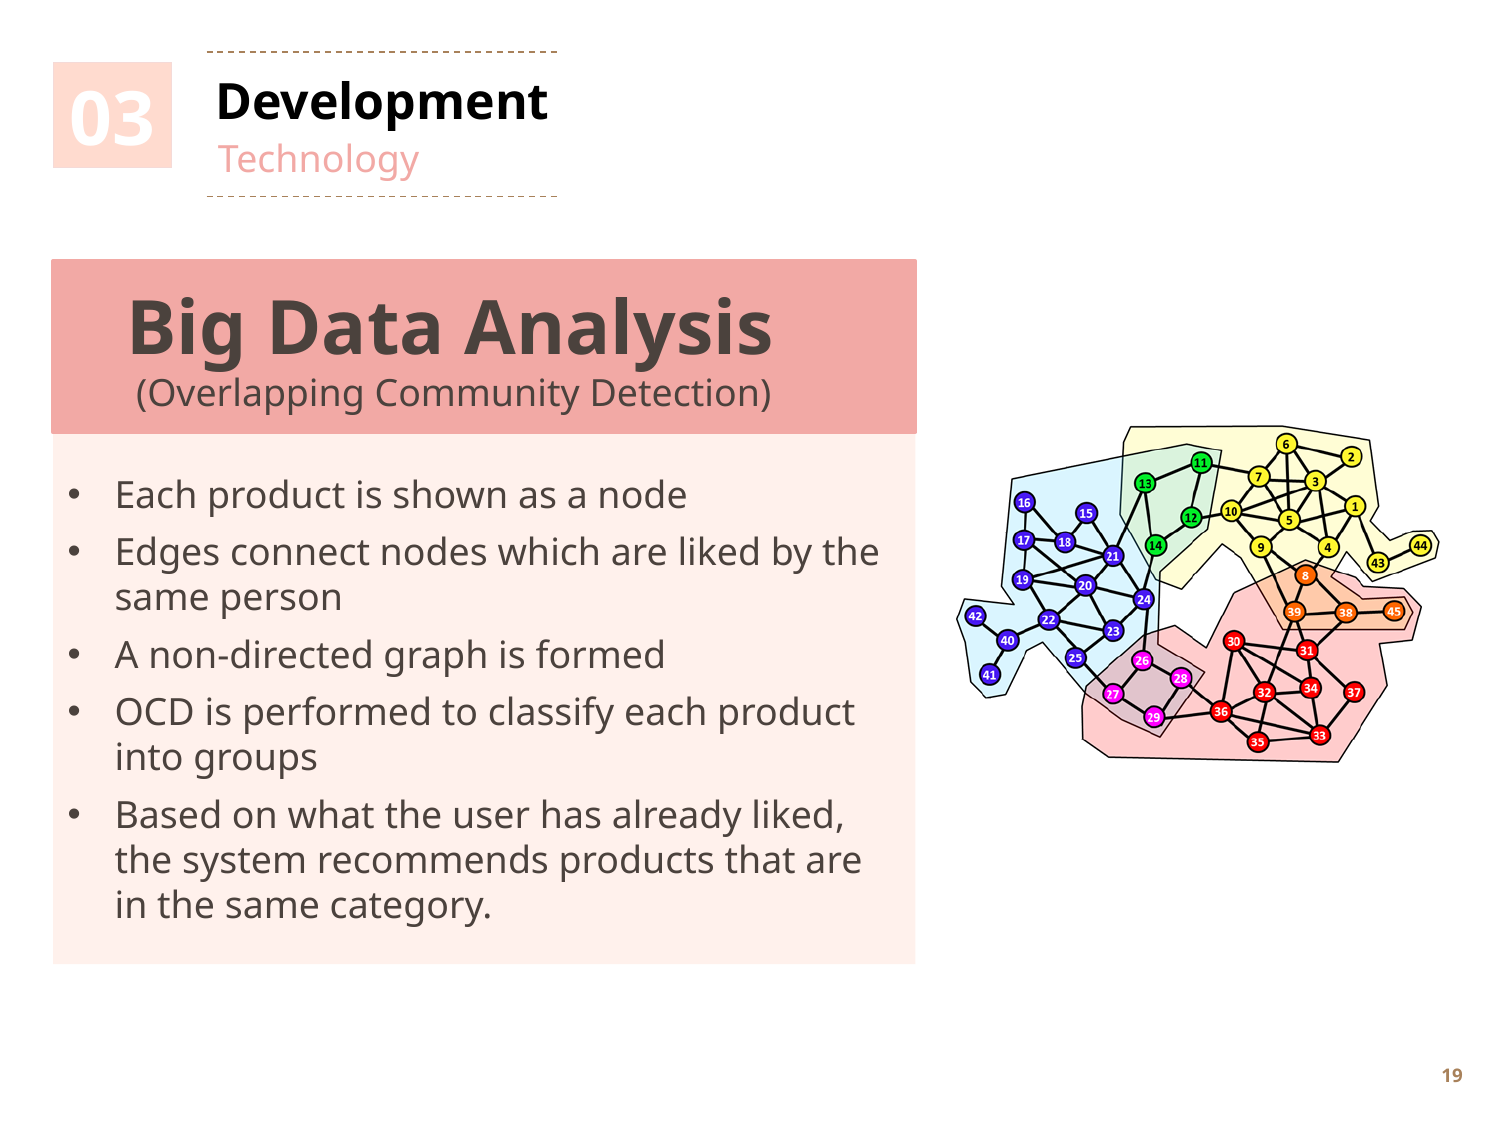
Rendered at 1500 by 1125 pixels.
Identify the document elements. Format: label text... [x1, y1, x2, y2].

text_box 03 [53, 62, 172, 168]
slide_number 18 [1128, 1046, 1478, 1107]
text_box Technology [203, 127, 435, 188]
text_box Big Data Analysis (Overlapping Community Detection) [51, 259, 917, 434]
text_box Each product is shown as a node Edges connect nodes which are liked by the same person A non-directed graph is formed OCD is performed to classify each product into groups Based on what the user has already liked, the system recommends products that are in the same category. [51, 434, 917, 966]
text_box Development [200, 62, 565, 137]
picture [941, 408, 1445, 782]
